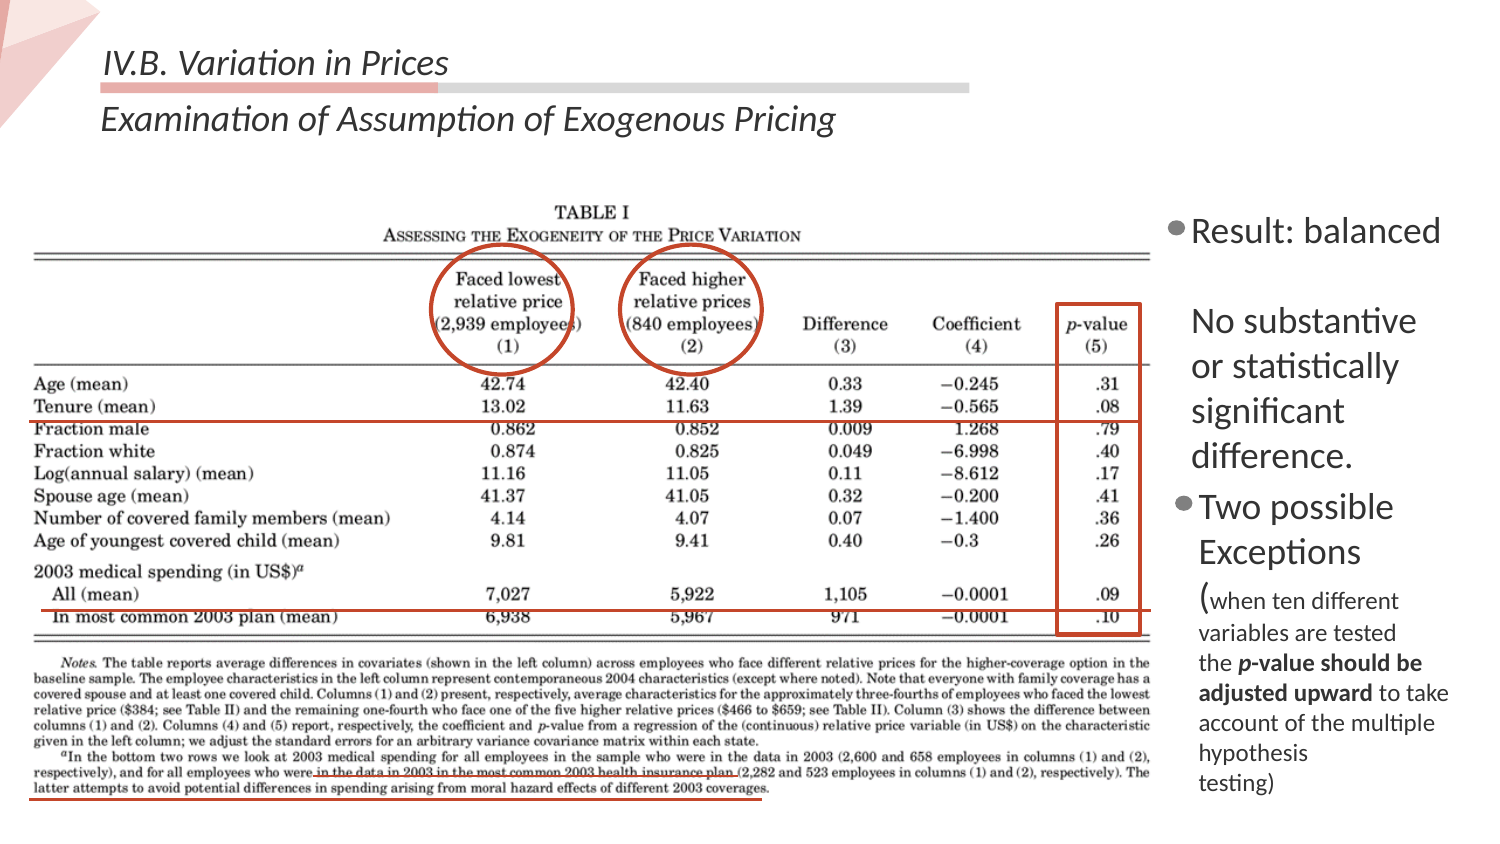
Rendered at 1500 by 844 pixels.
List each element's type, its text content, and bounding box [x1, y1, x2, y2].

text_box [438, 82, 970, 86]
picture [17, 191, 1177, 814]
text_box Examination of Assumption of Exogenous Pricing [85, 86, 1212, 146]
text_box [1175, 474, 1500, 808]
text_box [0, 0, 101, 131]
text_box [1168, 198, 1495, 488]
text_box IV.B. Variation in Prices [104, 30, 1500, 90]
text_box [104, 82, 438, 94]
